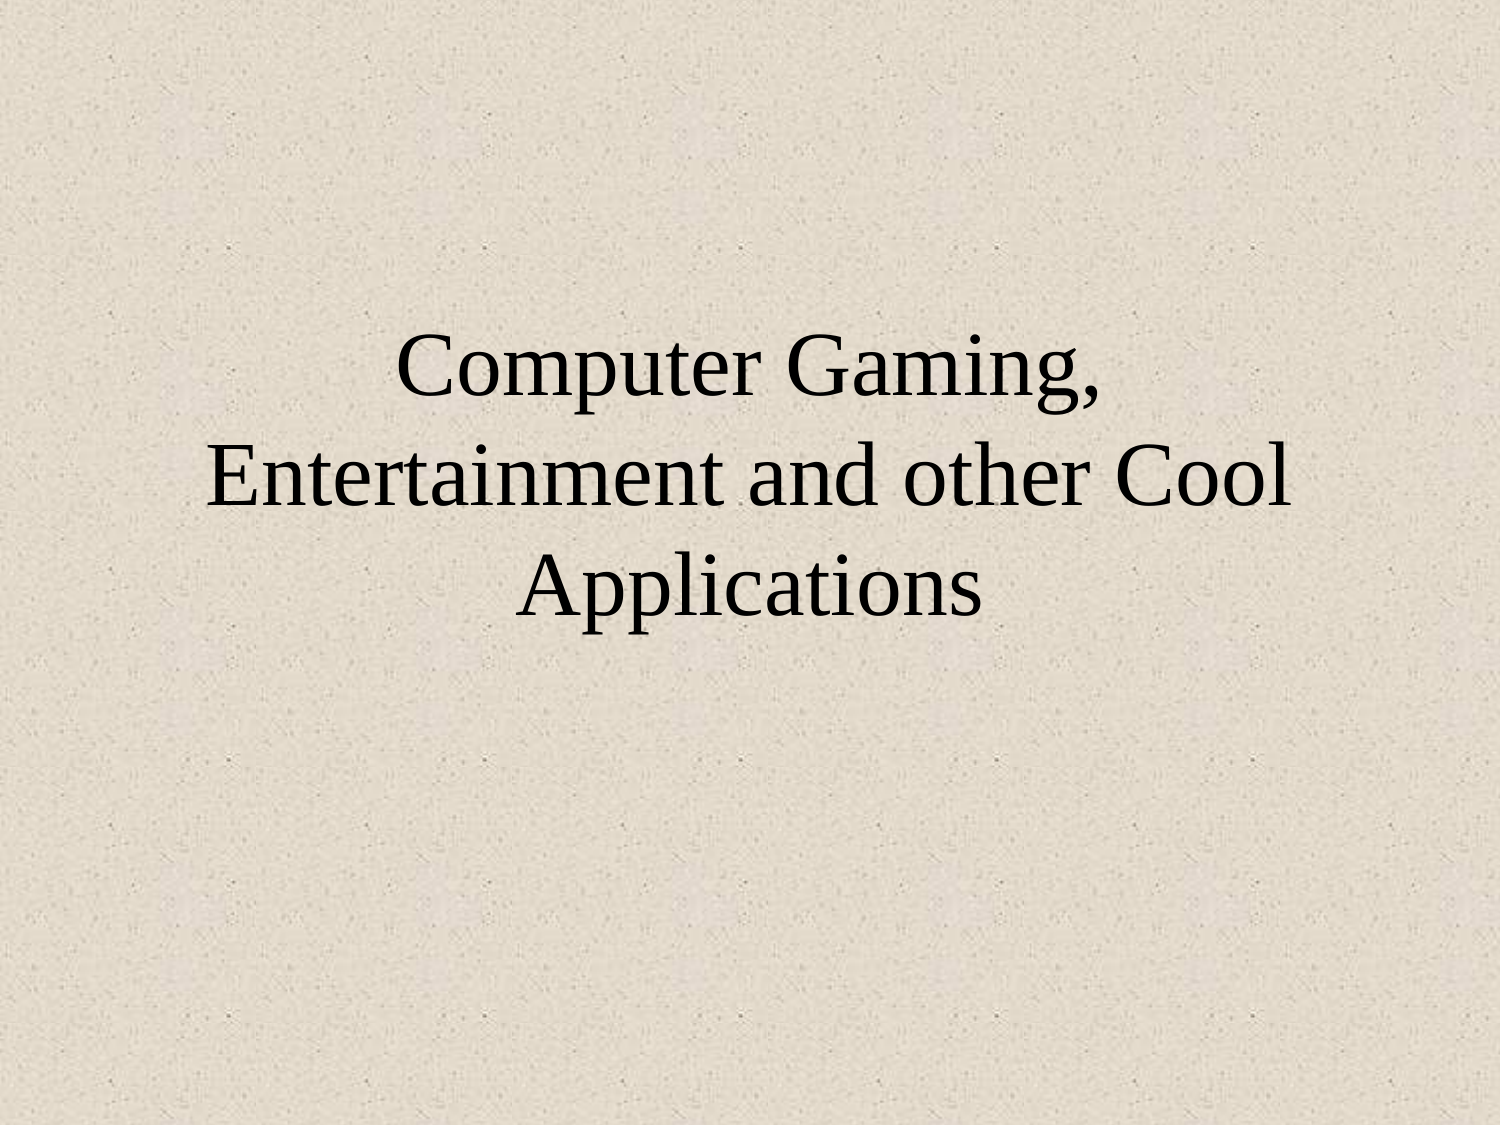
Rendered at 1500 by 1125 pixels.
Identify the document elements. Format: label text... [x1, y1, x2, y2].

picture [0, 0, 1500, 1125]
title Computer Gaming, Entertainment and other Cool Applications [112, 375, 1388, 563]
